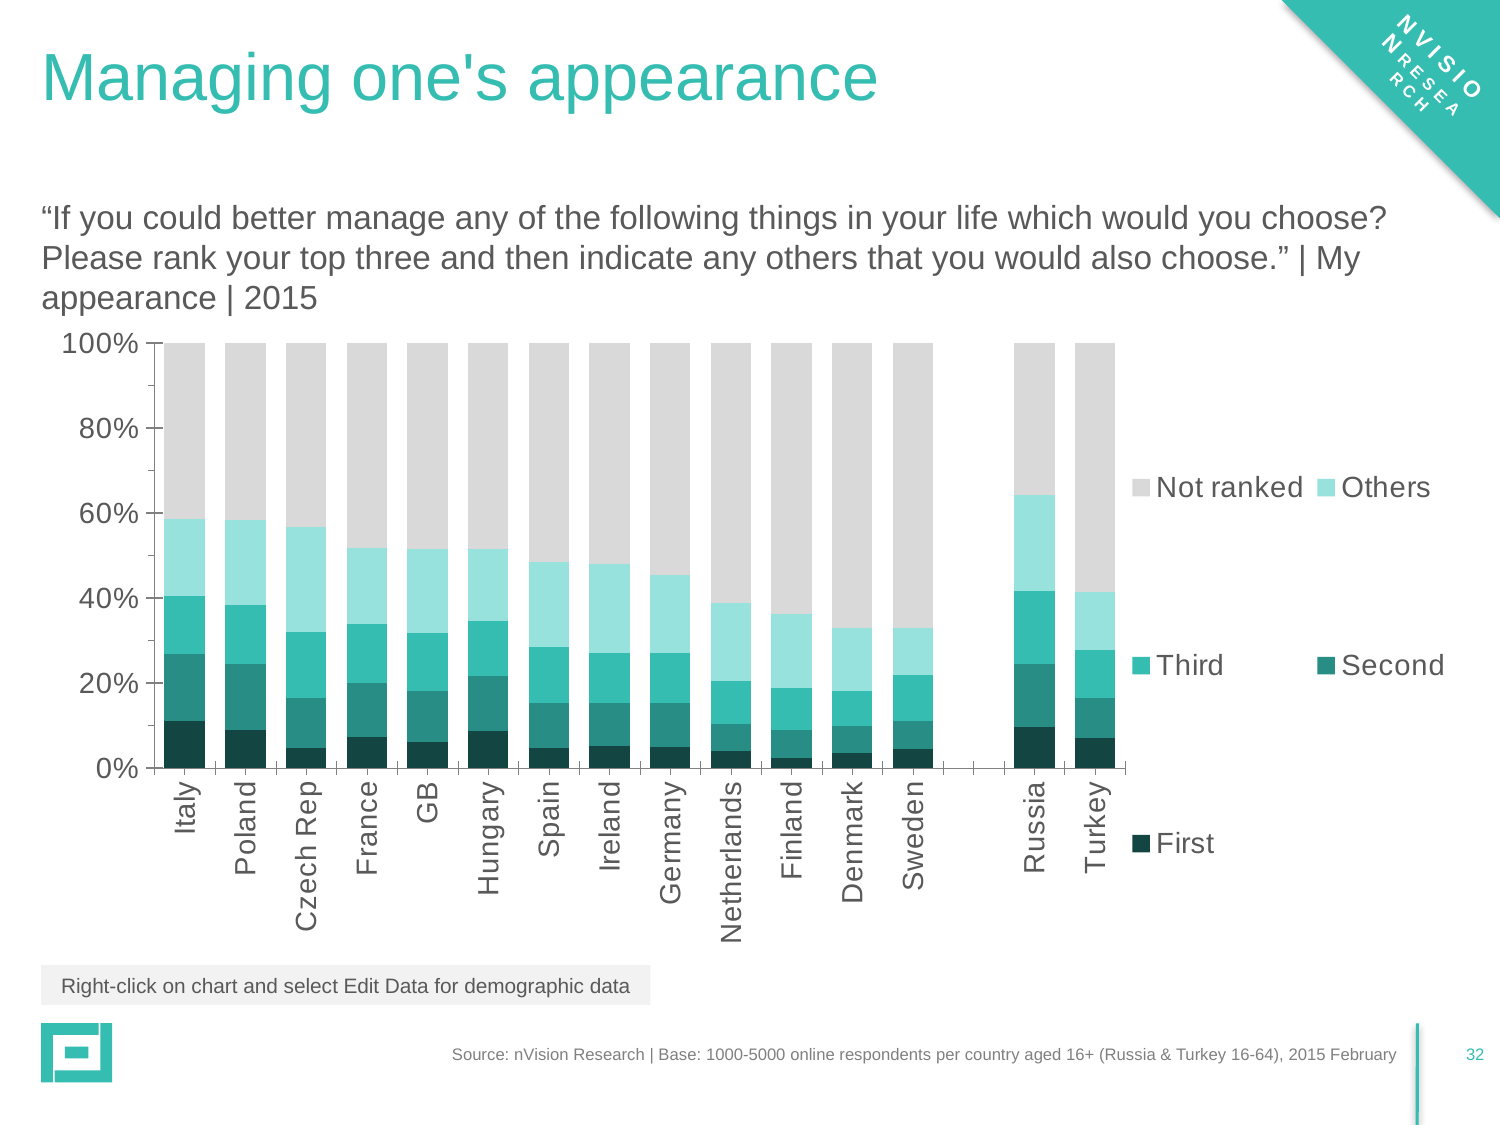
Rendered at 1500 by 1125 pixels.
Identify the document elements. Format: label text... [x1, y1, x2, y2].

list “If you could better manage any of the following things in your life which would you choose? Please rank your top three and then indicate any others that you would also choose.” | My appearance | 2015 [41, 196, 1459, 318]
title Managing one's appearance [41, 42, 1276, 116]
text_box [1281, 0, 1500, 219]
list Source: nVision Research | Base: 1000-5000 online respondents per country aged 16+ (Russia & Turkey 16-64), 2015 February [112, 1039, 1414, 1072]
chart [40, 326, 1460, 1006]
